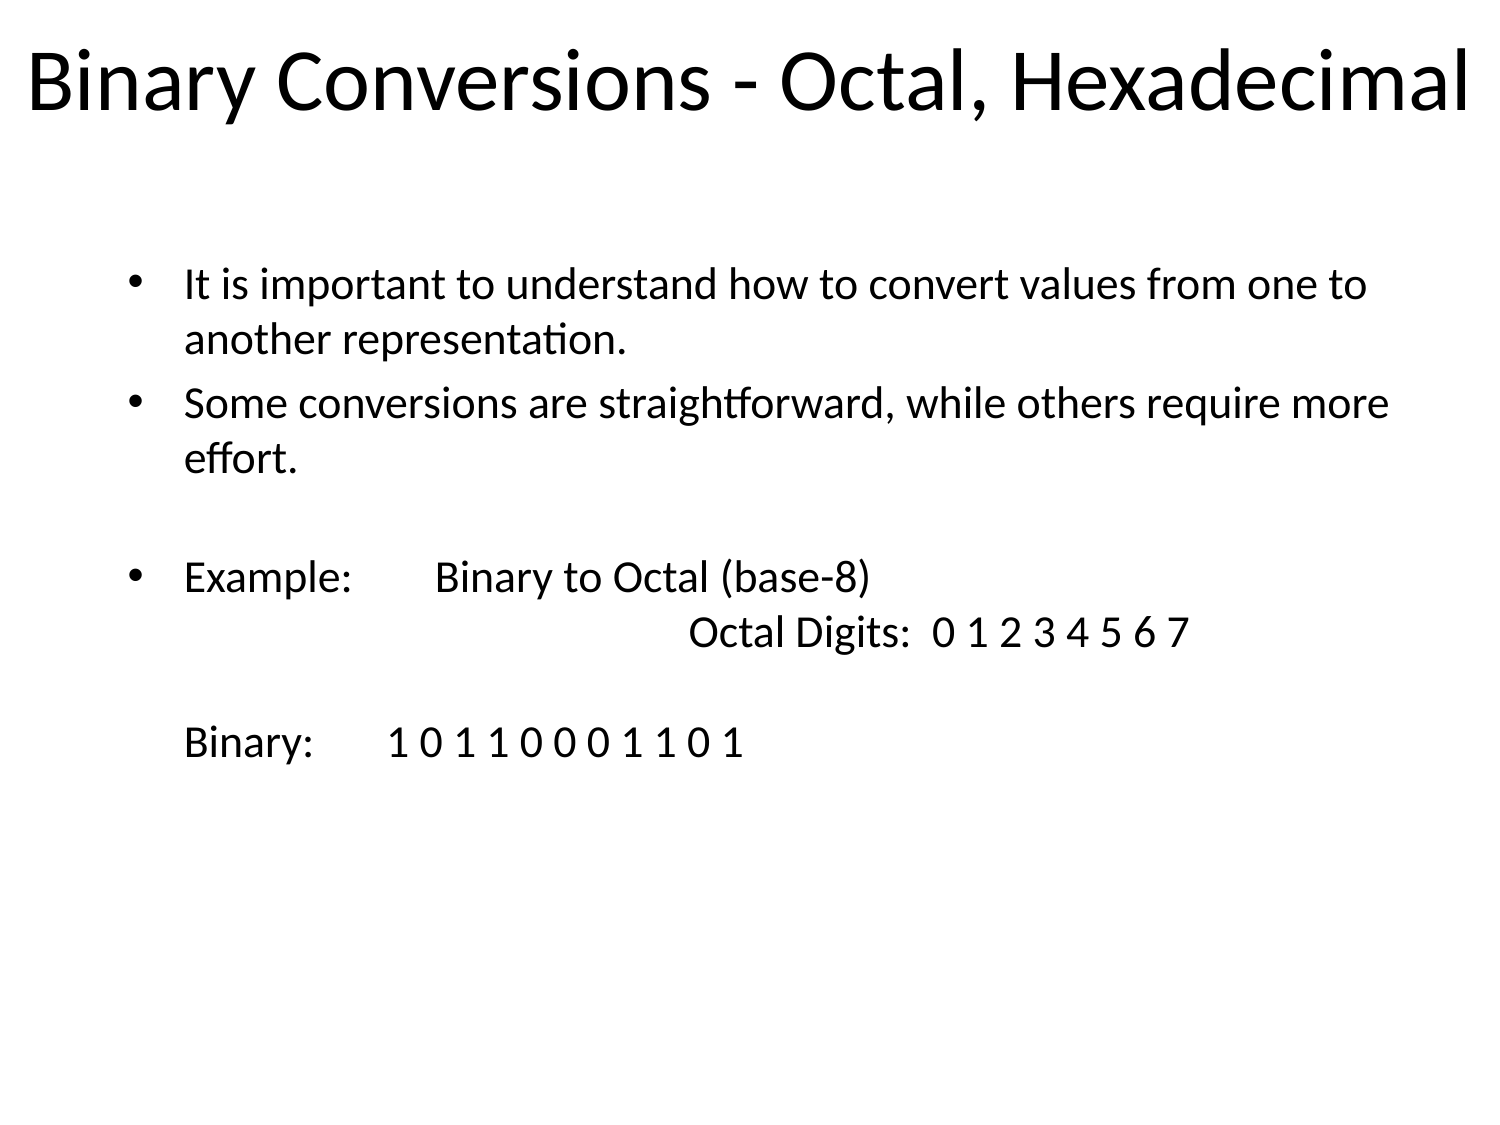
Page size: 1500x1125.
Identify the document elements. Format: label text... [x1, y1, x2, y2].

list It is important to understand how to convert values from one to another representation. Some conversions are straightforward, while others require more effort. Example: Binary to Octal (base-8) Octal Digits: 0 1 2 3 4 5 6 7 Binary: 1 0 1 1 0 0 0 1 1 0 1 [112, 246, 1465, 1024]
title Binary Conversions - Octal, Hexadecimal [0, 0, 1500, 150]
